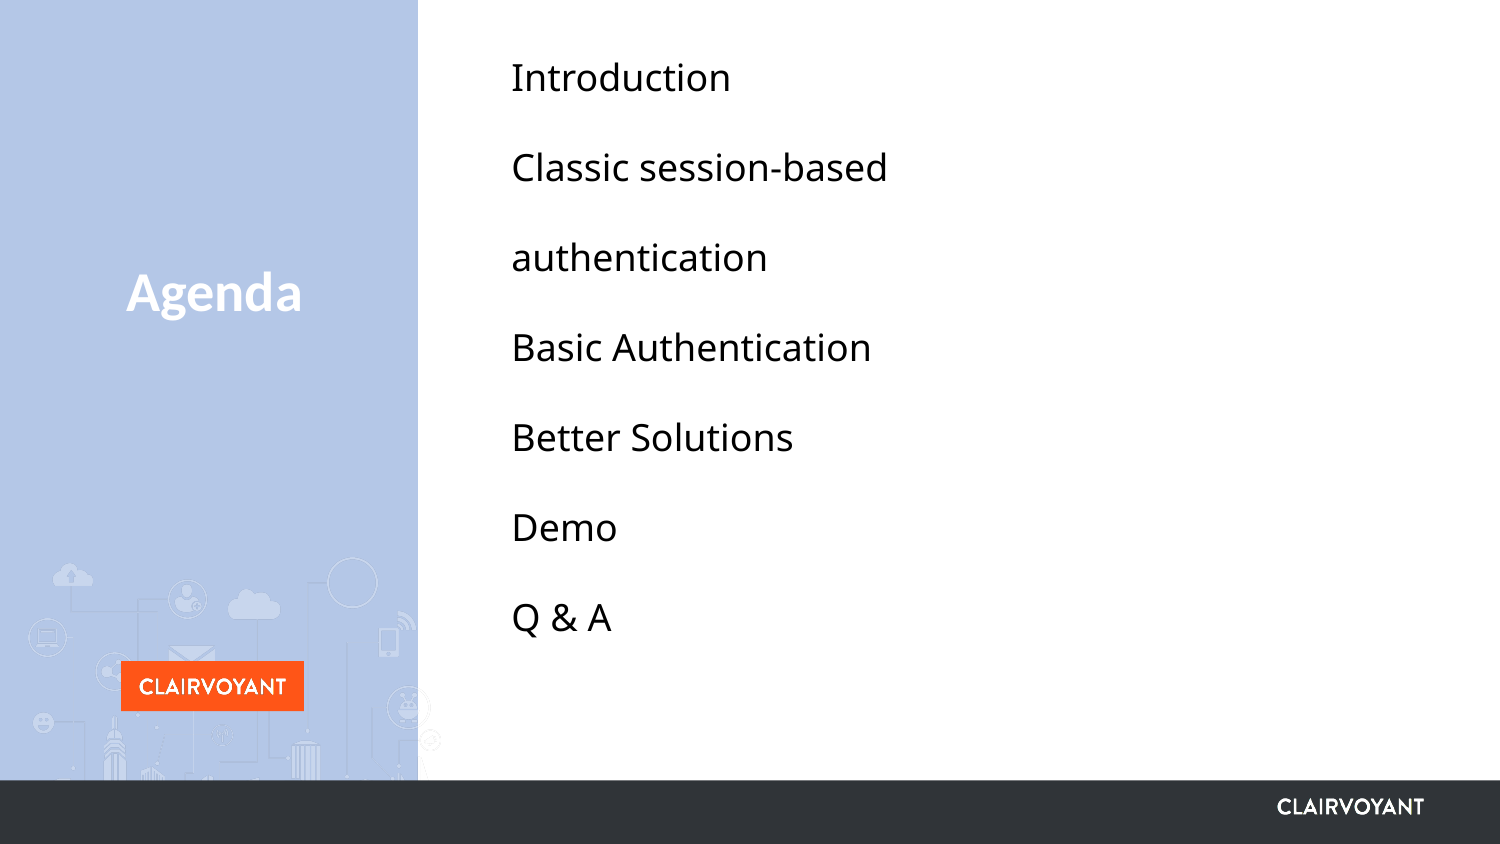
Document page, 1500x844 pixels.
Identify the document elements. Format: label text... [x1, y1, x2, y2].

text_box [0, 0, 418, 780]
text_box Agenda [111, 239, 358, 362]
picture [28, 557, 441, 829]
picture [1277, 798, 1424, 815]
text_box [120, 660, 304, 712]
text_box [0, 780, 1500, 844]
text_box Introduction Classic session-based authentication Basic Authentication Better Solutions Demo Q & A [496, 94, 1143, 735]
